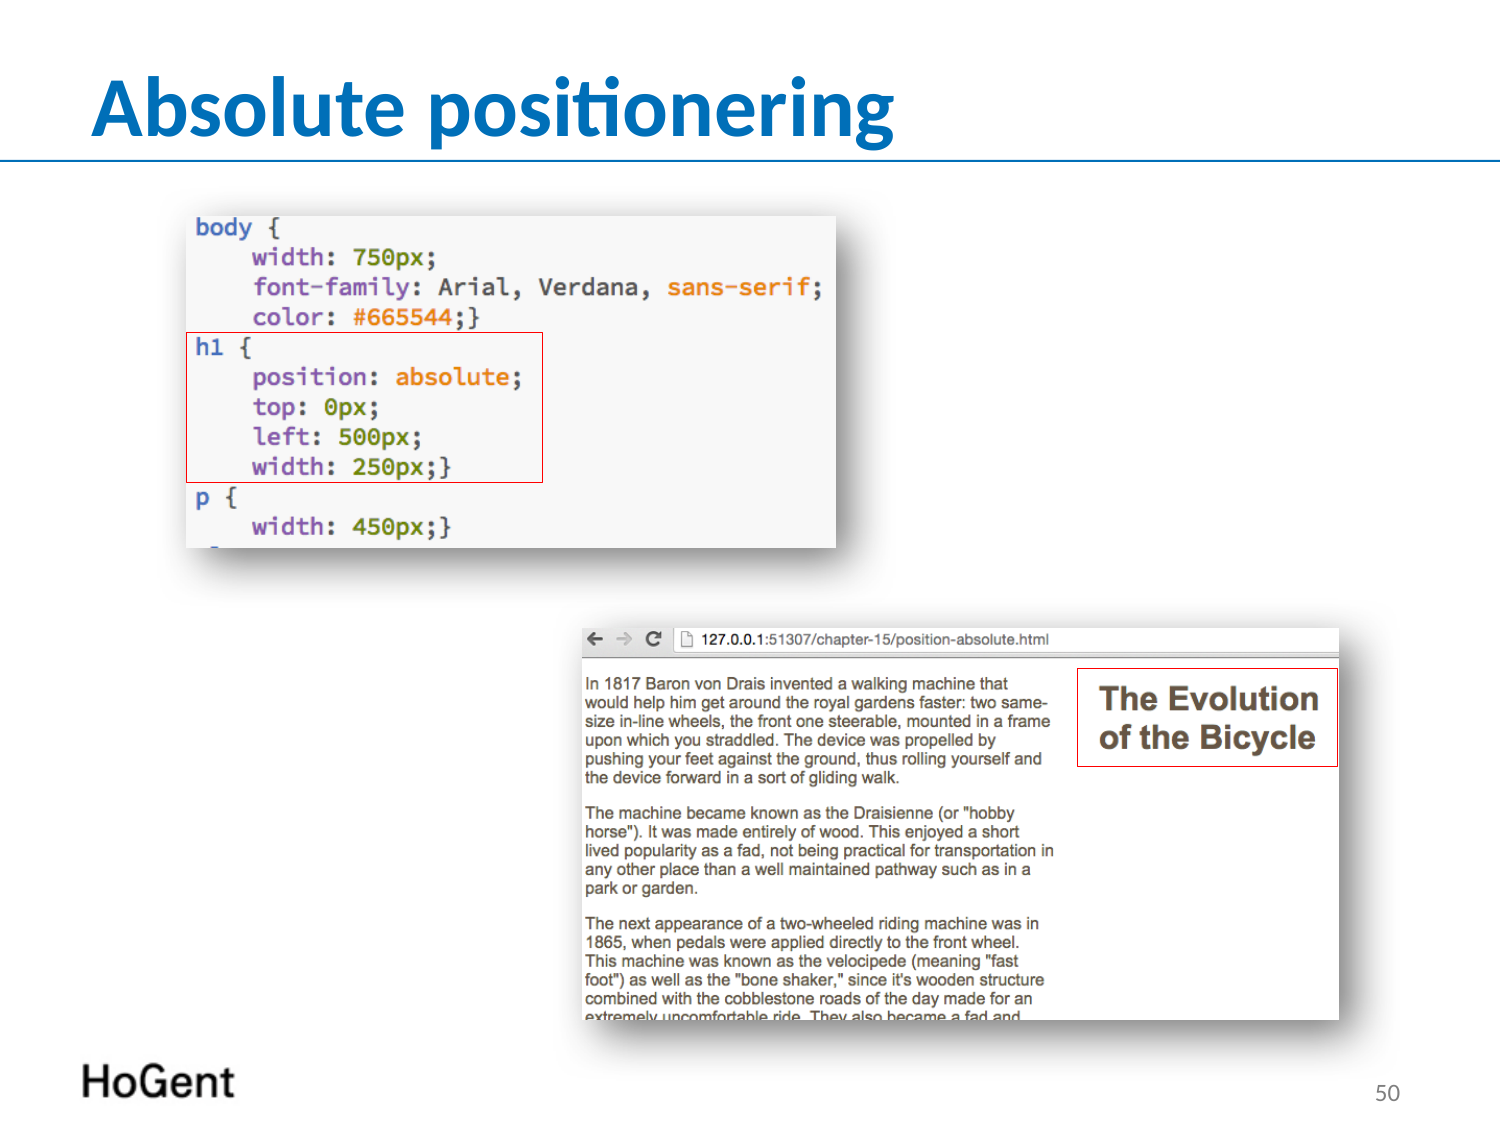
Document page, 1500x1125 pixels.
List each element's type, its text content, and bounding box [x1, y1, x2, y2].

title Absolute positionering [76, 20, 1421, 185]
picture [58, 1041, 254, 1118]
picture [582, 628, 1339, 1021]
slide_number 50 [1374, 1046, 1483, 1107]
picture [186, 216, 837, 548]
